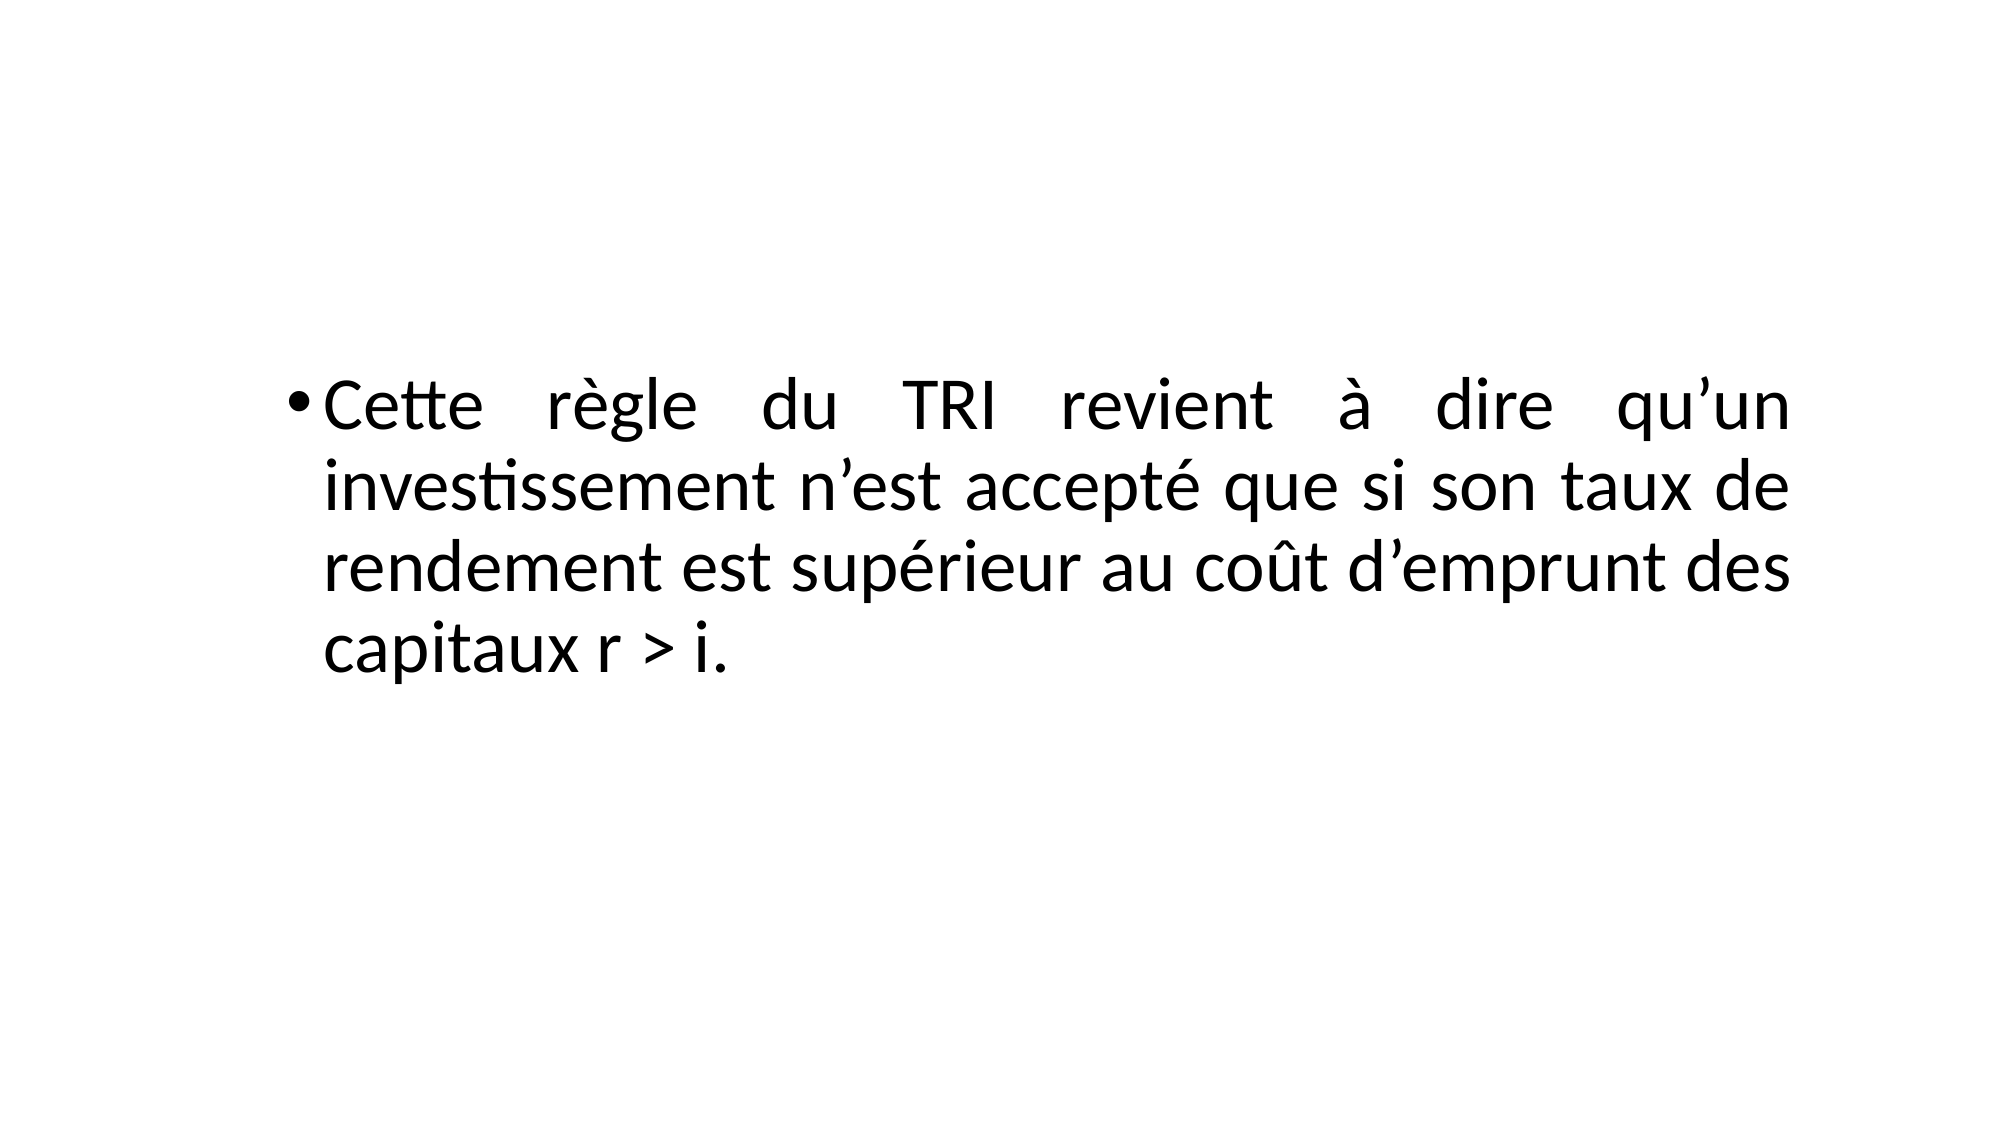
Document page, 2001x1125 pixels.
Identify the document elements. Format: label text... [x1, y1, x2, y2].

list Cette règle du TRI revient à dire qu’un investissement n’est accepté que si son taux de rendement est supérieur au coût d’emprunt des capitaux r > i. [271, 356, 1808, 1020]
